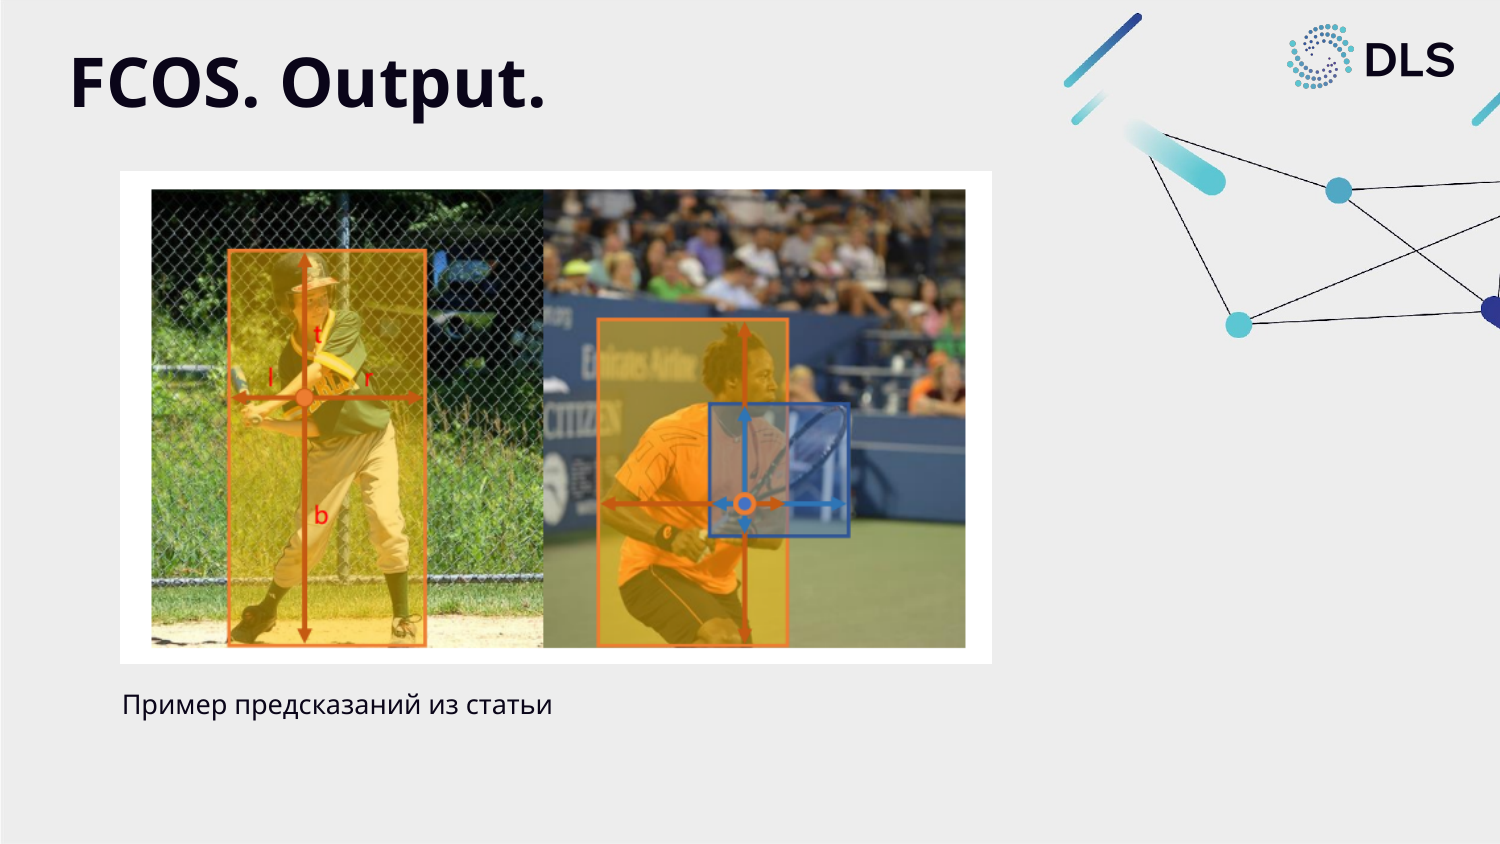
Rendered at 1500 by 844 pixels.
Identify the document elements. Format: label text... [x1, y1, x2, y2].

list Пример предсказаний из статьи [110, 677, 655, 844]
title FCOS. Output. [57, 24, 1100, 147]
picture [0, 0, 1500, 844]
